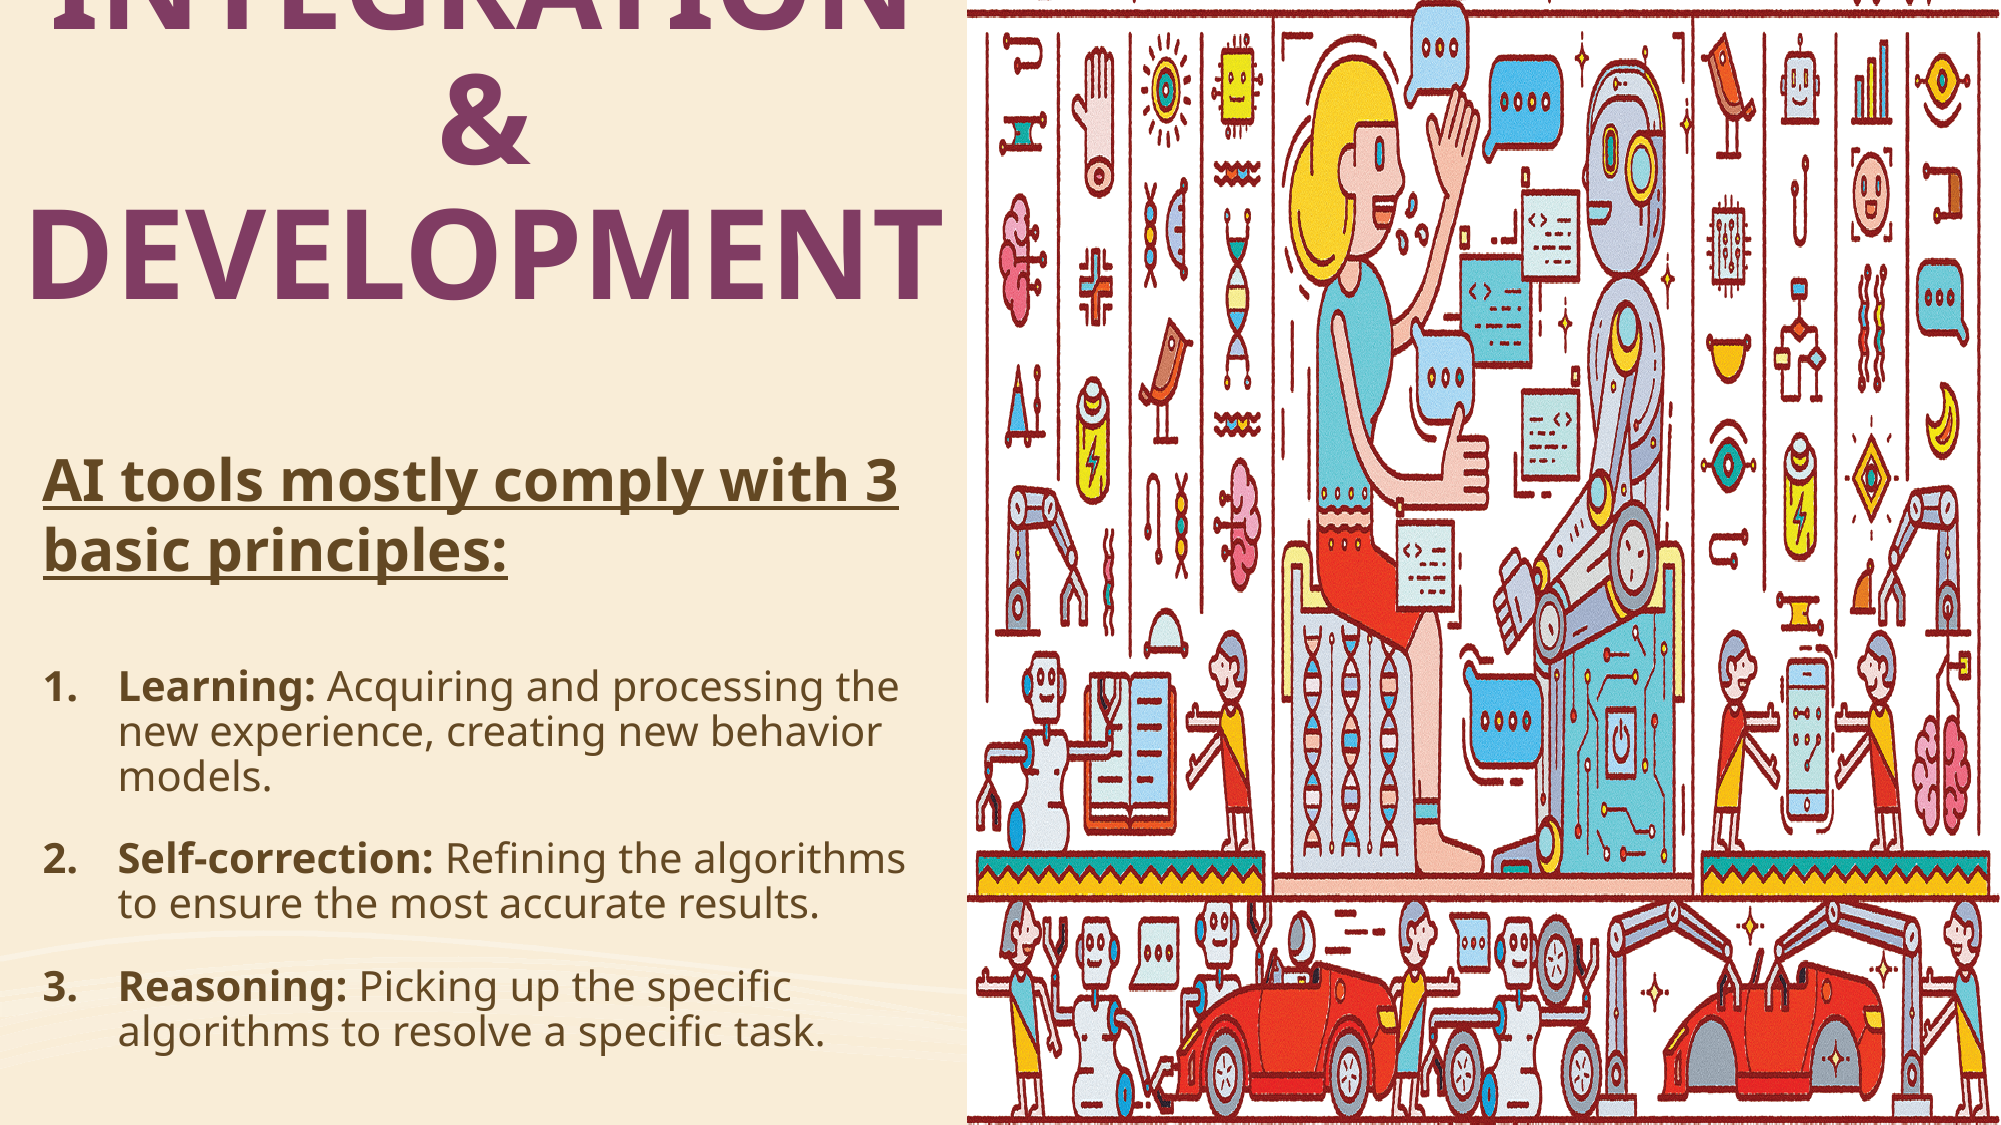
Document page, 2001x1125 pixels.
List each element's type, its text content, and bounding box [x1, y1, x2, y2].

picture [967, 0, 2000, 1125]
text_box AI tools mostly comply with 3 basic principles: Learning: Acquiring and processing the new experience, creating new behavior models. Self-correction: Refining the algorithms to ensure the most accurate results. Reasoning: Picking up the specific algorithms to resolve a specific task. [27, 435, 940, 1063]
text_box INTEGRATION & DEVELOPMENT [0, 0, 967, 335]
